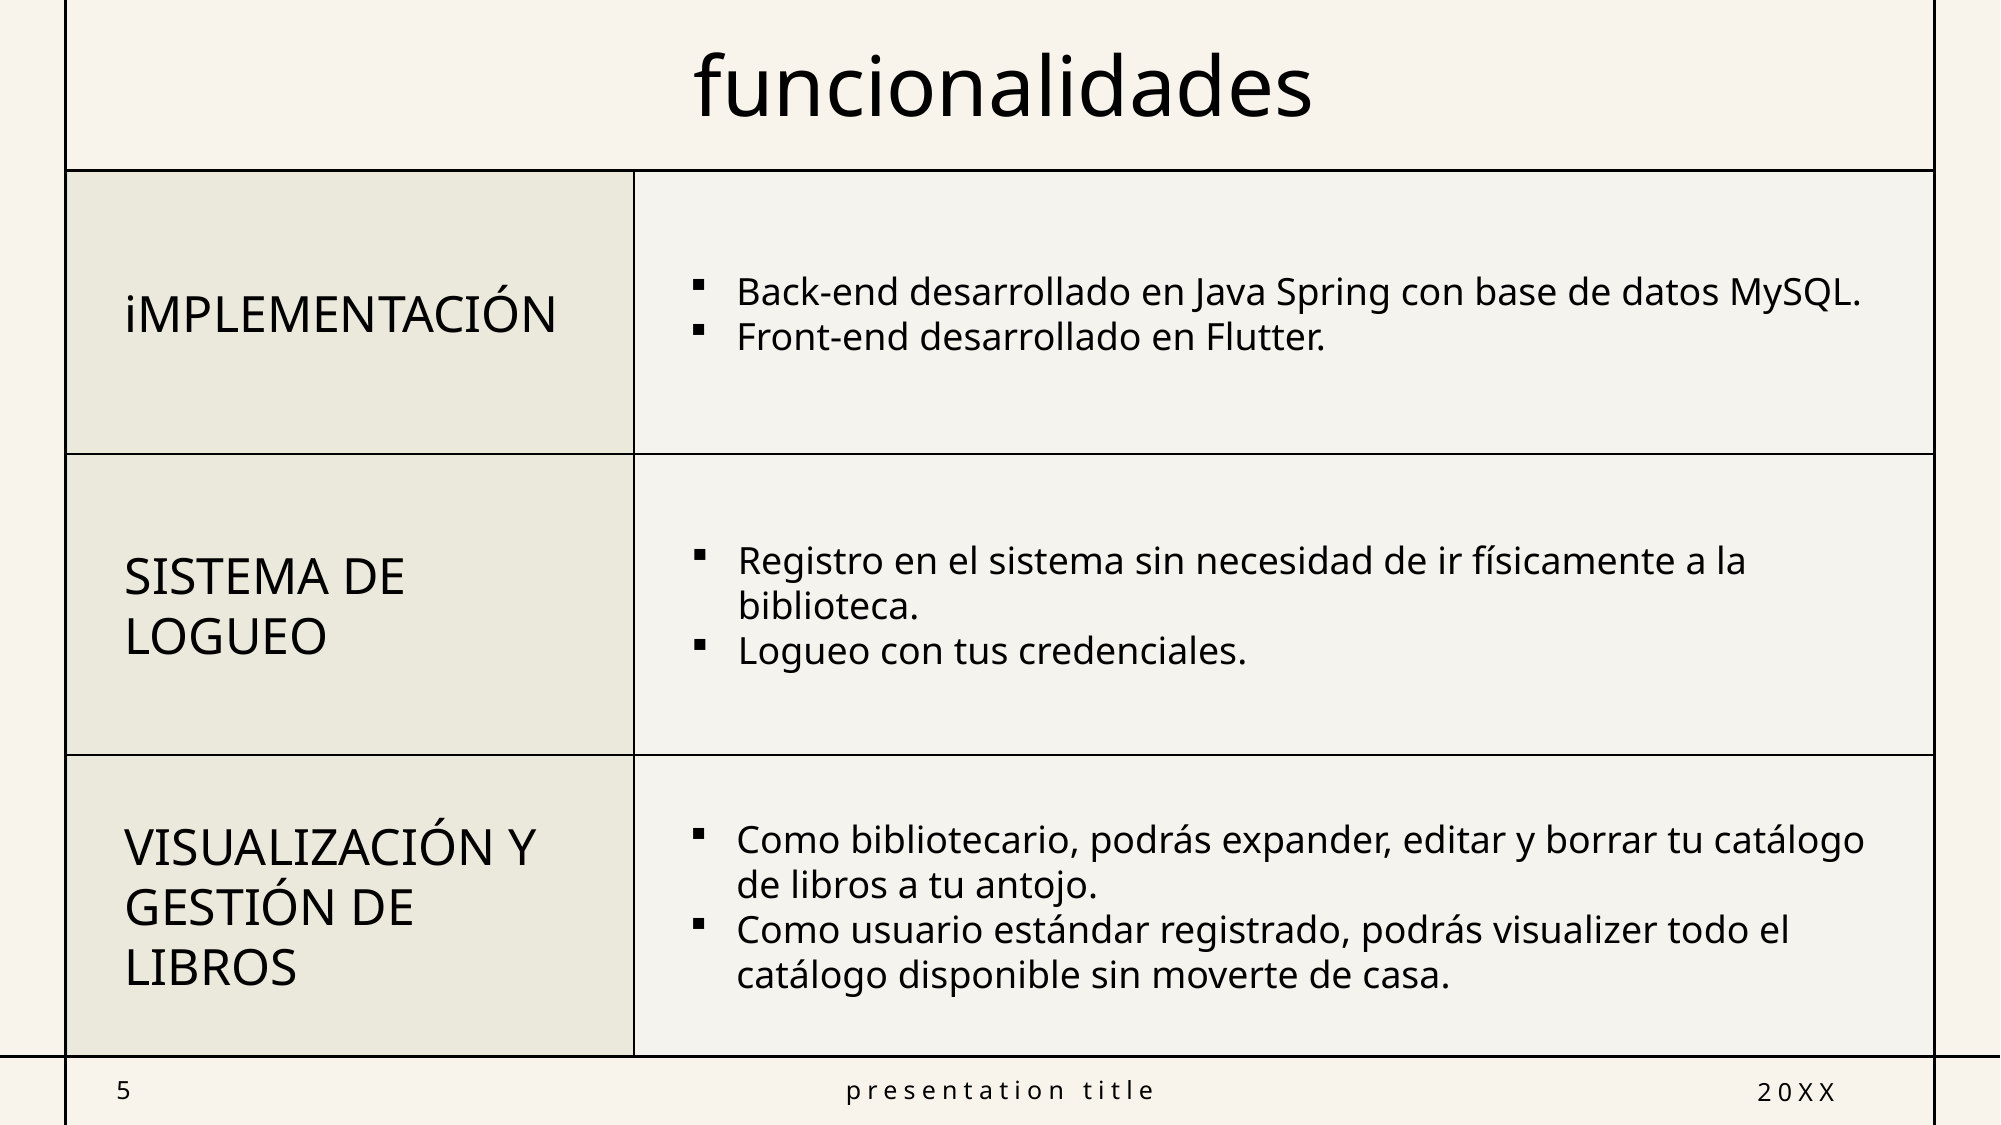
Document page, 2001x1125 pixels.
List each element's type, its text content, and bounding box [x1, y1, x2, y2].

list Registro en el sistema sin necesidad de ir físicamente a la biblioteca. Logueo con tus credenciales. [676, 506, 1923, 703]
slide_number 20XX [1742, 1069, 1899, 1115]
list Back-end desarrollado en Java Spring con base de datos MySQL. Front-end desarrollado en Flutter. [675, 214, 1922, 411]
list Como bibliotecario, podrás expander, editar y borrar tu catálogo de libros a tu antojo. Como usuario estándar registrado, podrás visualizer todo el catálogo disponible sin moverte de casa. [675, 807, 1922, 1004]
list iMPLEMENTACIÓN [109, 274, 587, 351]
title funcionalidades [334, 10, 1674, 170]
list VISUALIZACIÓN Y GESTIÓN DE LIBROS [109, 867, 587, 944]
slide_number 5 [101, 1069, 258, 1115]
footer presentation title [788, 1069, 1211, 1115]
list SISTEMA DE LOGUEO [109, 566, 587, 643]
